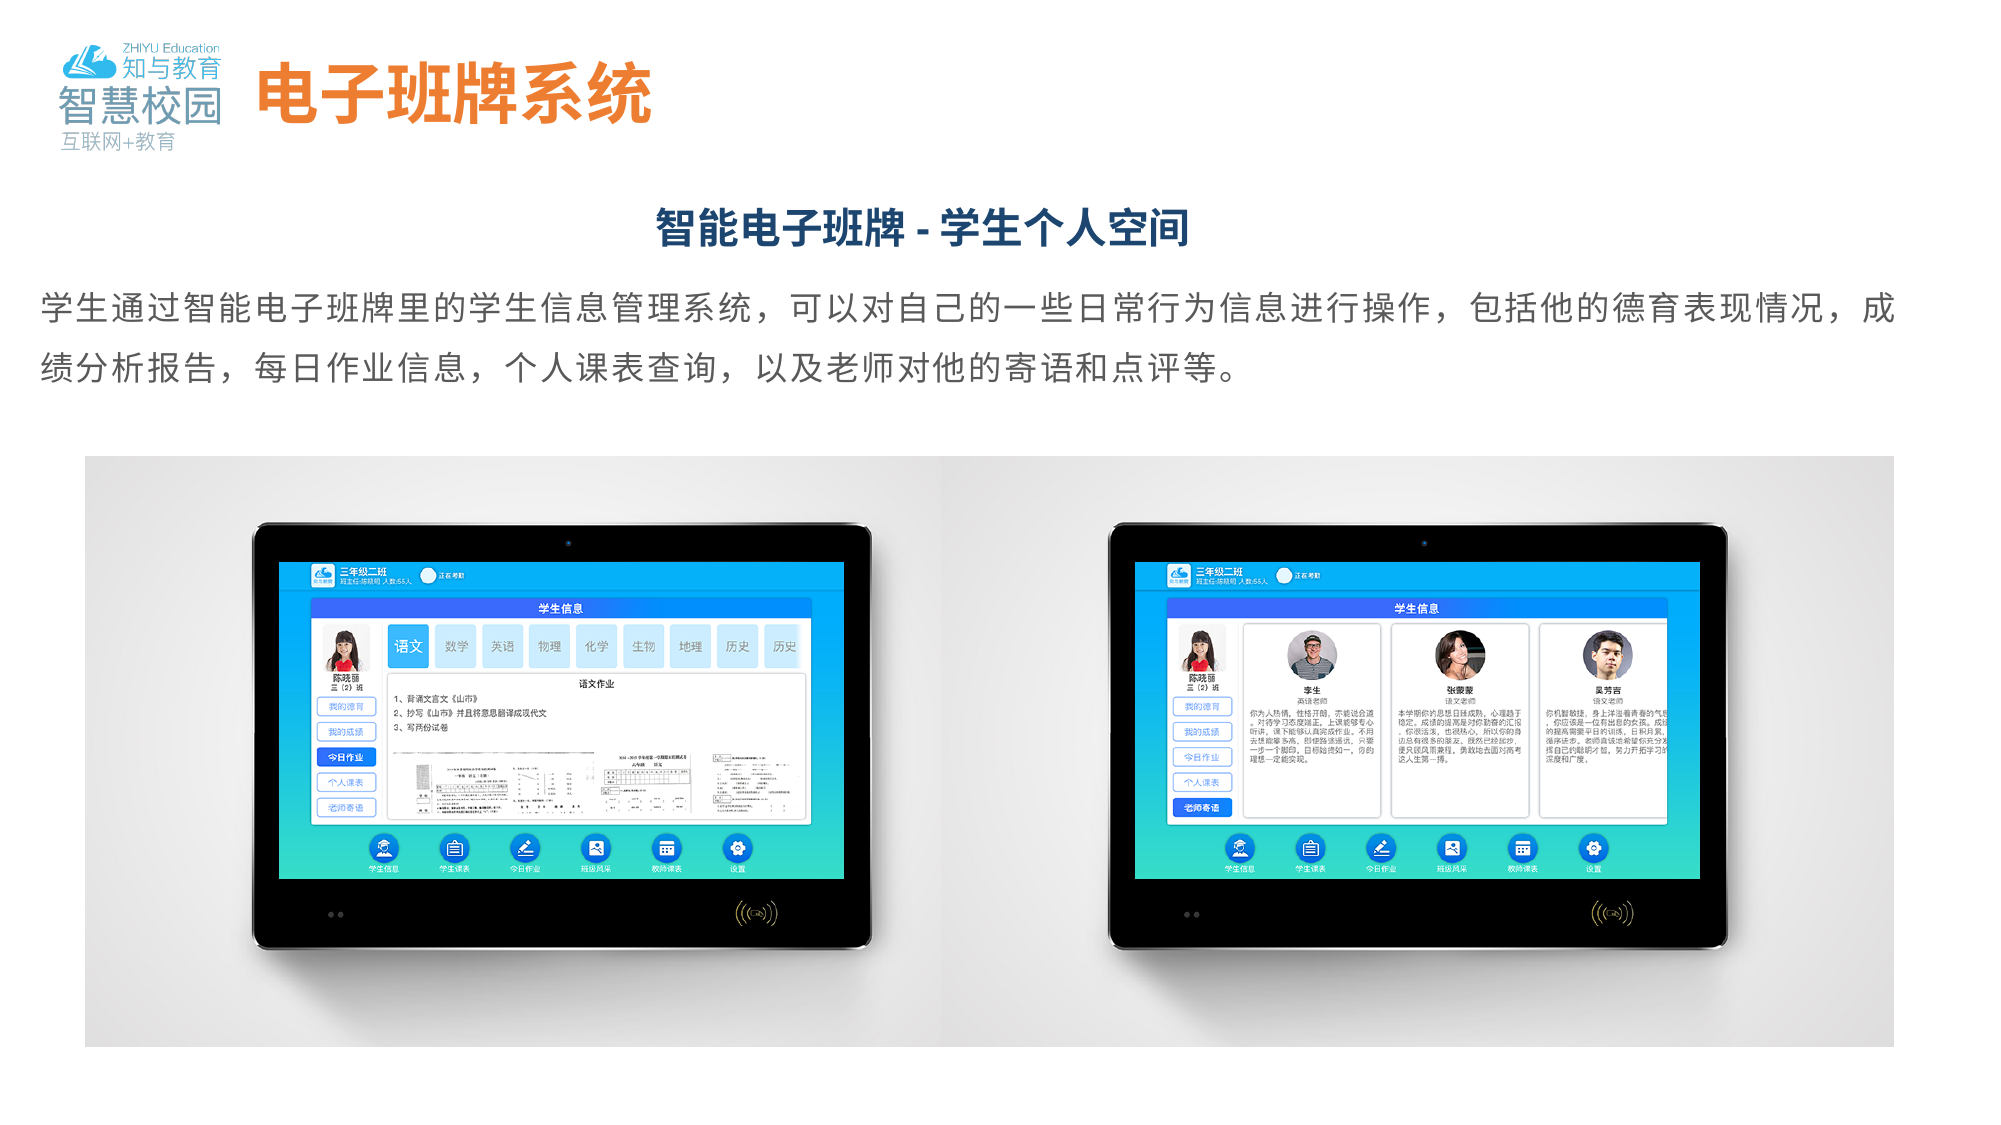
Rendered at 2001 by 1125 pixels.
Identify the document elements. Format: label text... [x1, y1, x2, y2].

text_box 智能电子班牌-学生个人空间 [583, 194, 1263, 259]
picture [85, 456, 1894, 1047]
text_box 学生通过智能电子班牌里的学生信息管理系统，可以对自己的一些日常行为信息进行操作，包括他的德育表现情况，成绩分析报告，每日作业信息，个人课表查询，以及老师对他的寄语和点评等。 [25, 259, 1940, 395]
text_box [59, 44, 942, 151]
